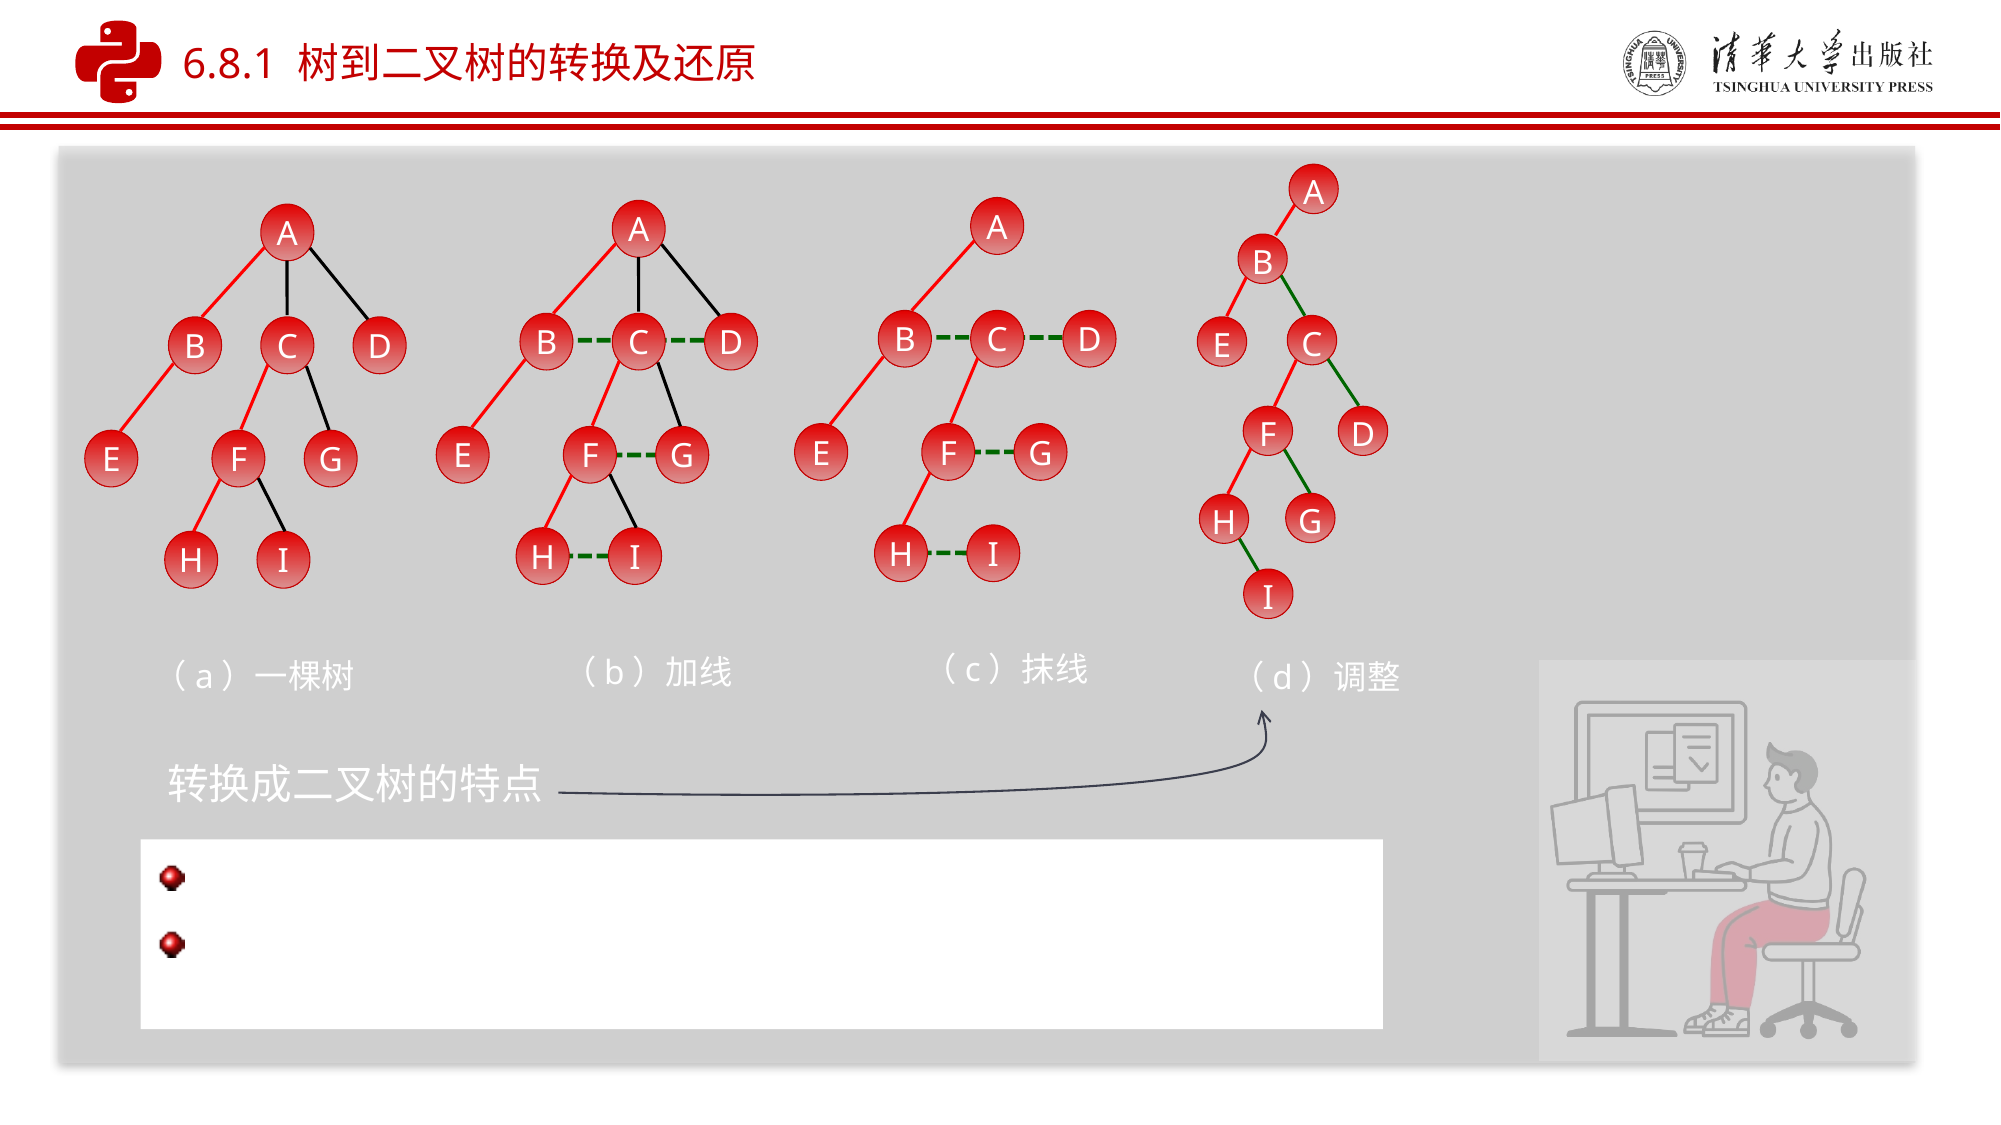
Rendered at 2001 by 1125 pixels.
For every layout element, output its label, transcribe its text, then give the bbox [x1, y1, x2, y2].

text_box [794, 197, 1116, 706]
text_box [140, 709, 1383, 1031]
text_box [1197, 164, 1402, 706]
text_box [58, 145, 1916, 1064]
text_box 6.8.1 树到二叉树的转换及还原 [167, 29, 772, 95]
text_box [84, 204, 407, 713]
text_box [436, 200, 758, 709]
picture [1539, 660, 1916, 1064]
